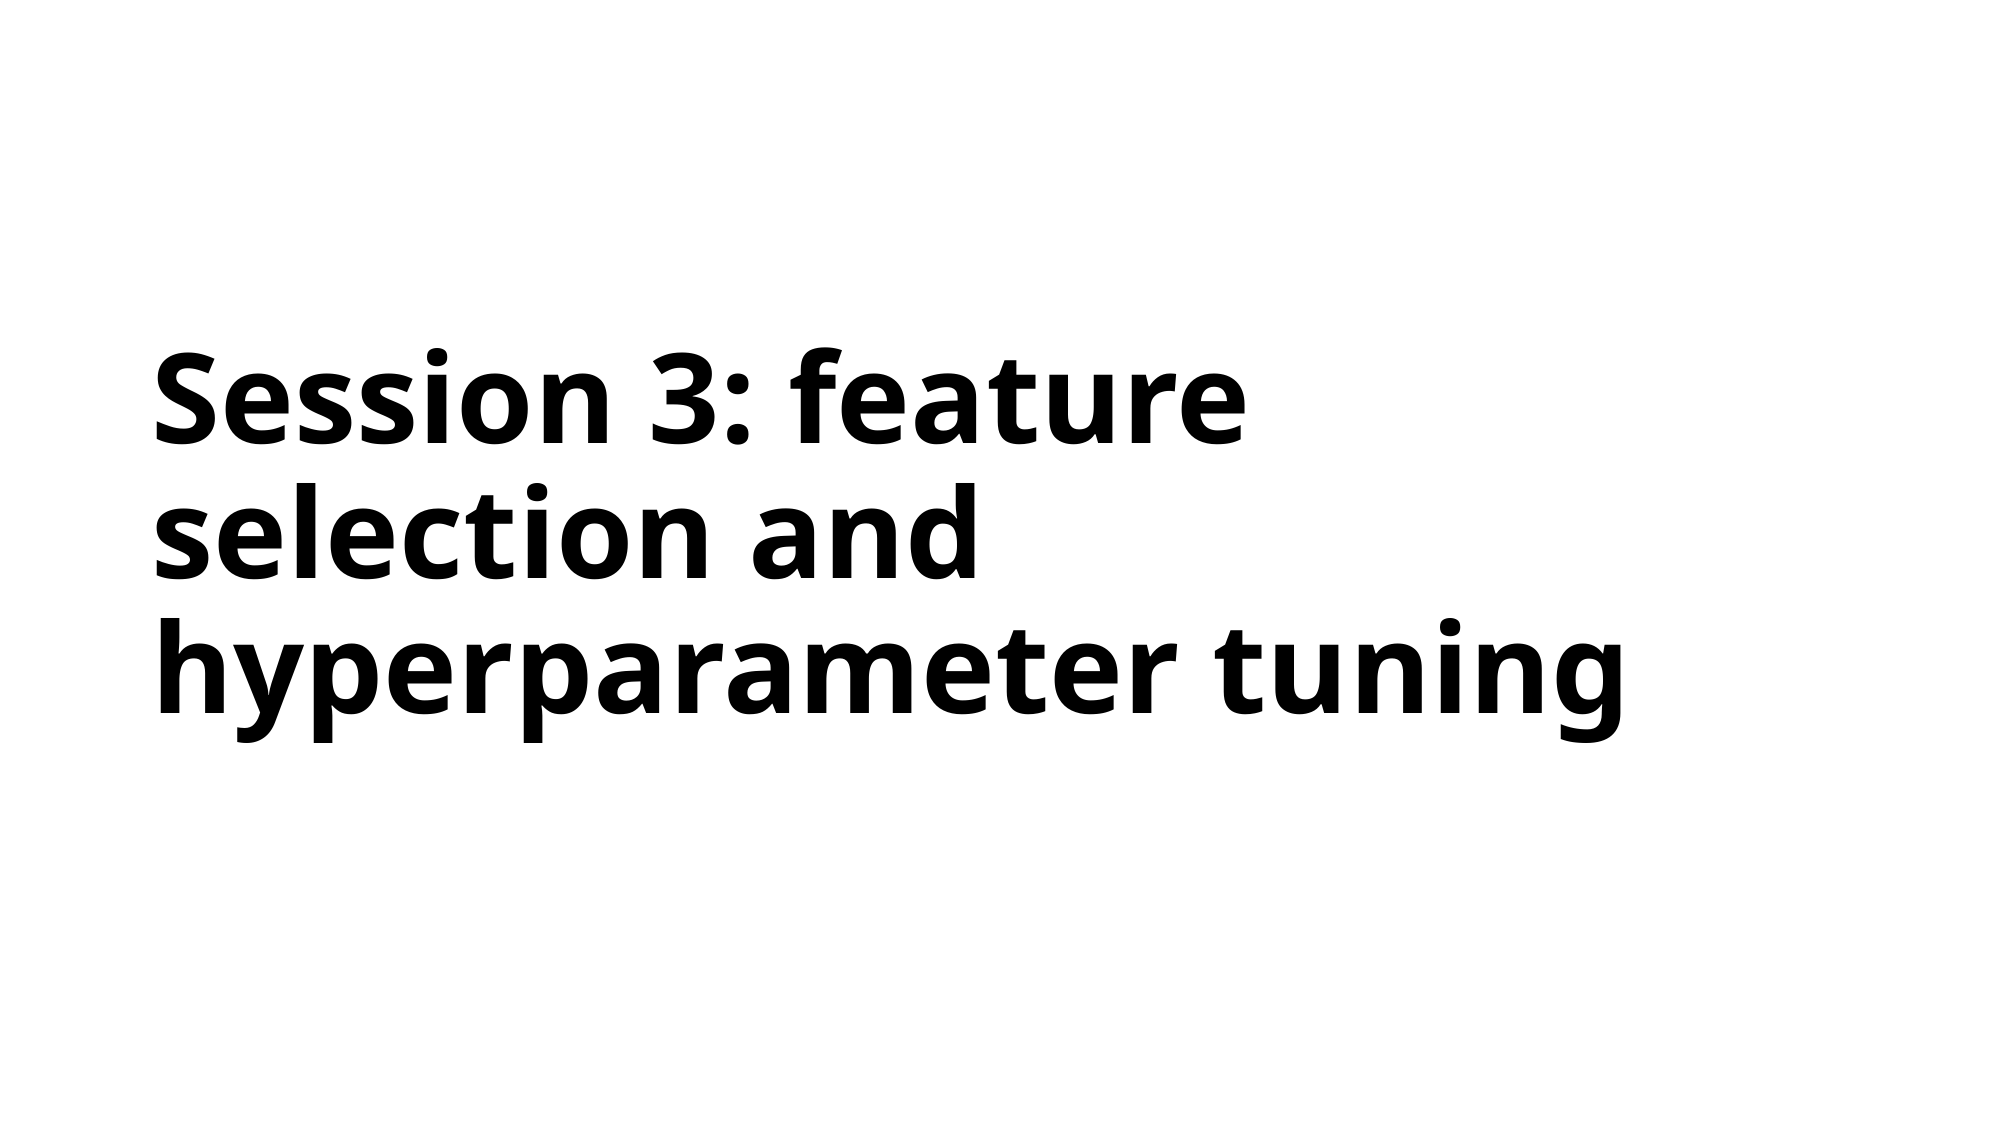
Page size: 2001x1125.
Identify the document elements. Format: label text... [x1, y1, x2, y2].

title Session 3: feature selection and hyperparameter tuning [136, 280, 1862, 749]
